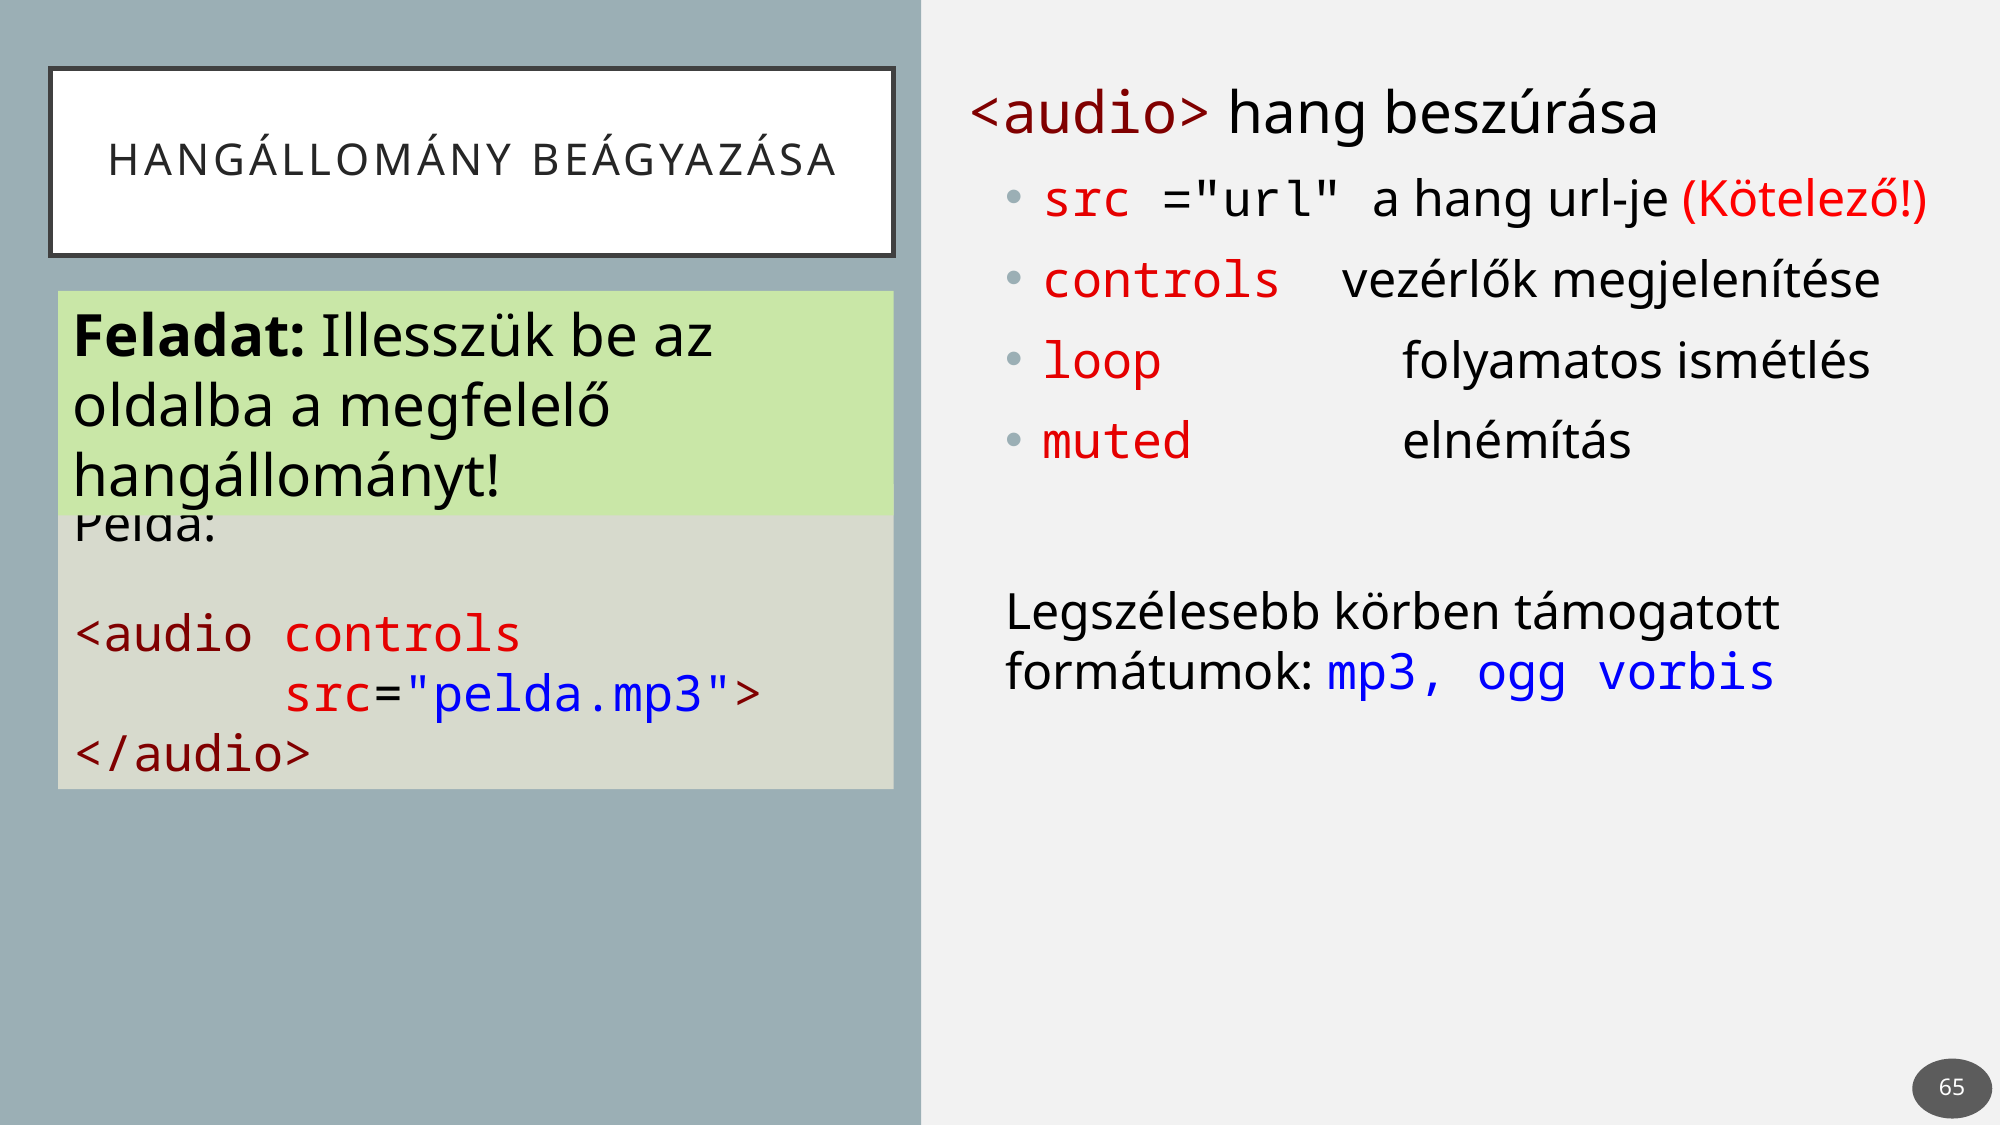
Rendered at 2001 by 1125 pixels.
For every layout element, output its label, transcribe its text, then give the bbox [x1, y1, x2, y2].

text_box Példa: <audio controls src="pelda.mp3"> </audio> [58, 516, 894, 790]
text_box Feladat: Illesszük be az oldalba a megfelelő hangállományt! [58, 290, 894, 516]
list <audio> hang beszúrása src ="url" a hang url-je (Kötelező!) controls vezérlők megjelenítése loop folyamatos ismétlés muted elnémítás Legszélesebb körben támogatott formátumok: mp3, ogg vorbis [952, 68, 1981, 693]
title Hangállomány beágyazása [48, 66, 896, 258]
slide_number 65 [1912, 1058, 1993, 1119]
